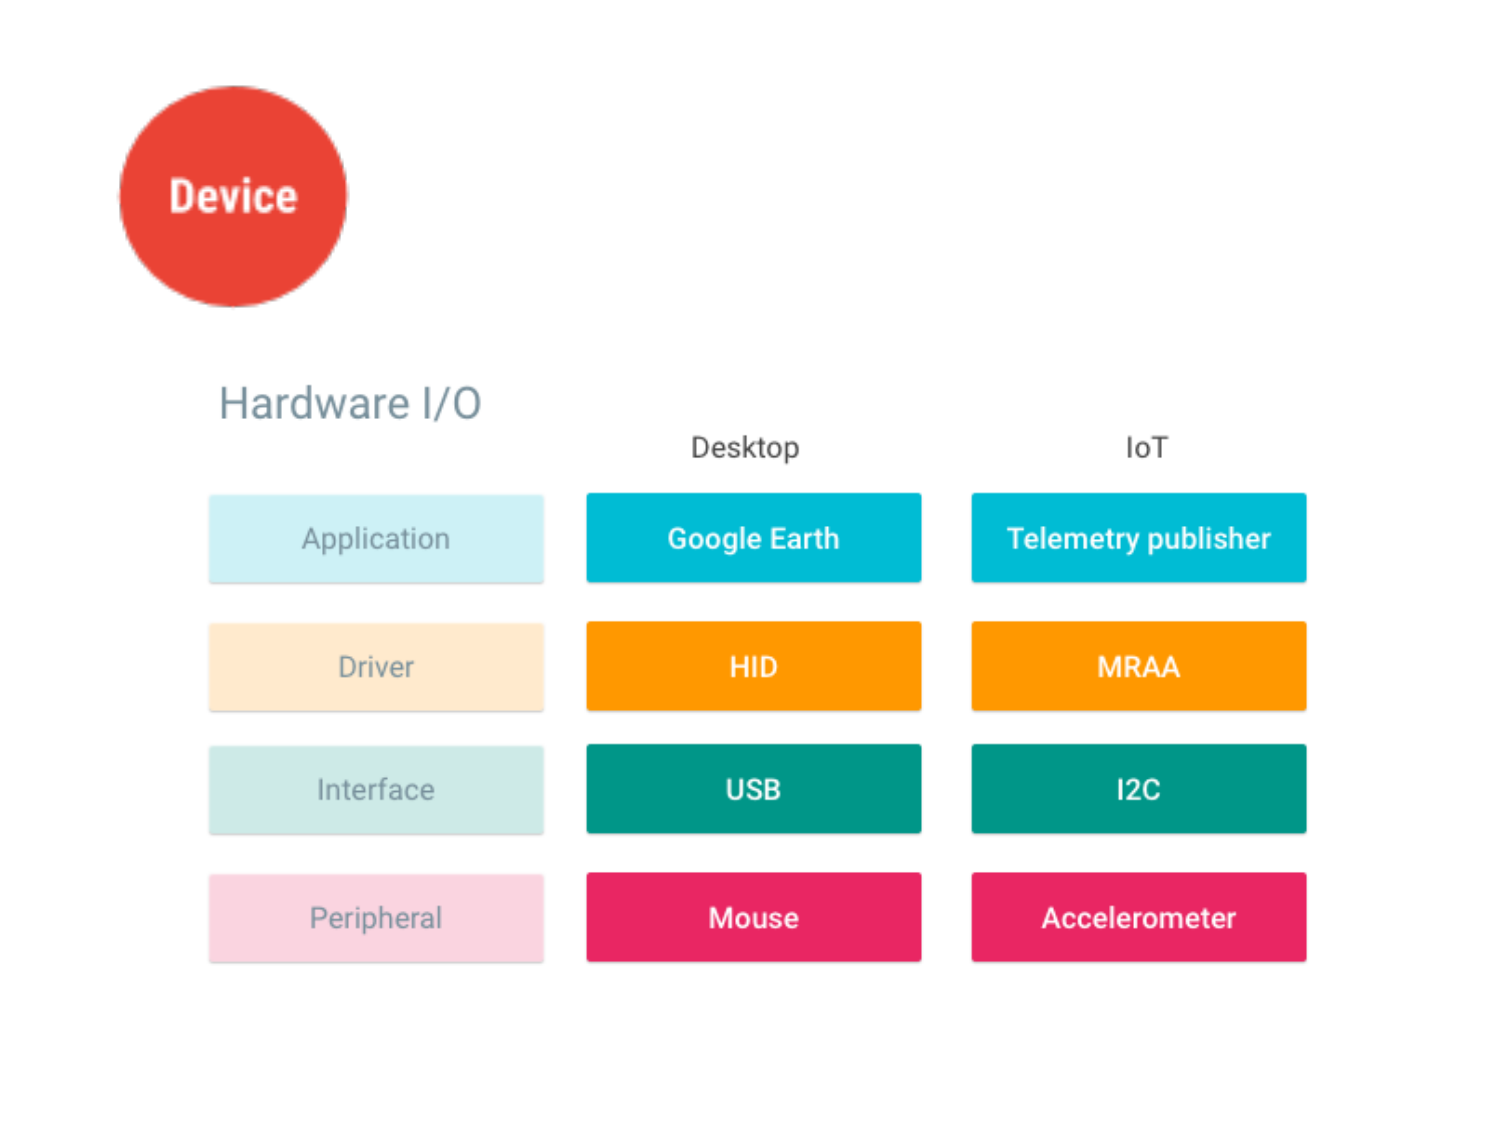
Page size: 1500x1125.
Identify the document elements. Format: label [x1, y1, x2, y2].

picture [76, 54, 1442, 1097]
